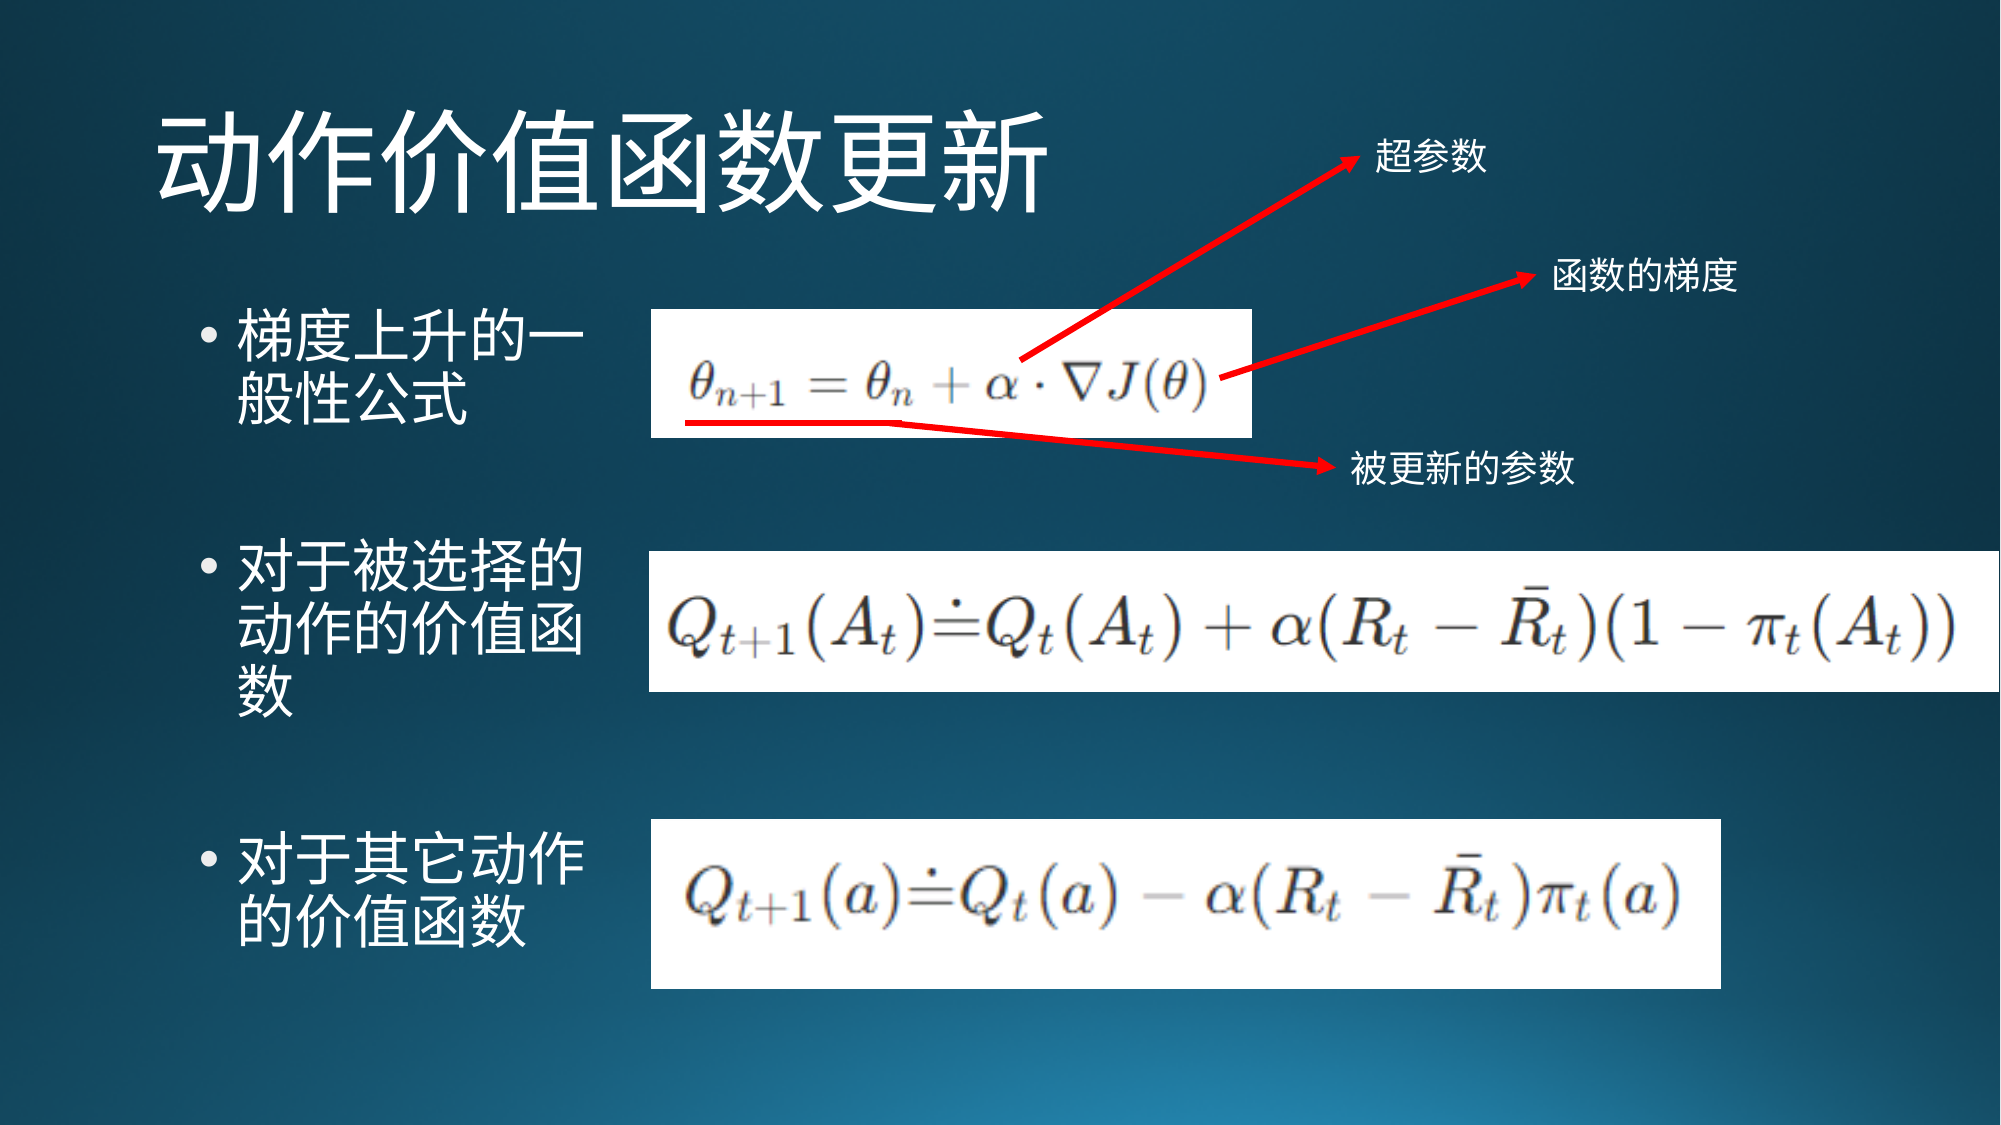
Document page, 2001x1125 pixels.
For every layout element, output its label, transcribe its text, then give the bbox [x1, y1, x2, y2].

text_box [1020, 156, 1360, 361]
list 梯度上升的一般性公式 对于被选择的动作的价值函数 对于其它动作的价值函数 [183, 299, 635, 1014]
text_box 超参数 [1360, 125, 1503, 186]
text_box 函数的梯度 [1536, 244, 1754, 305]
title 动作价值函数更新 [137, 59, 1863, 278]
picture [0, 0, 2001, 1125]
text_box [1219, 274, 1536, 379]
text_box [889, 423, 1335, 469]
text_box 被更新的参数 [1336, 437, 1591, 498]
